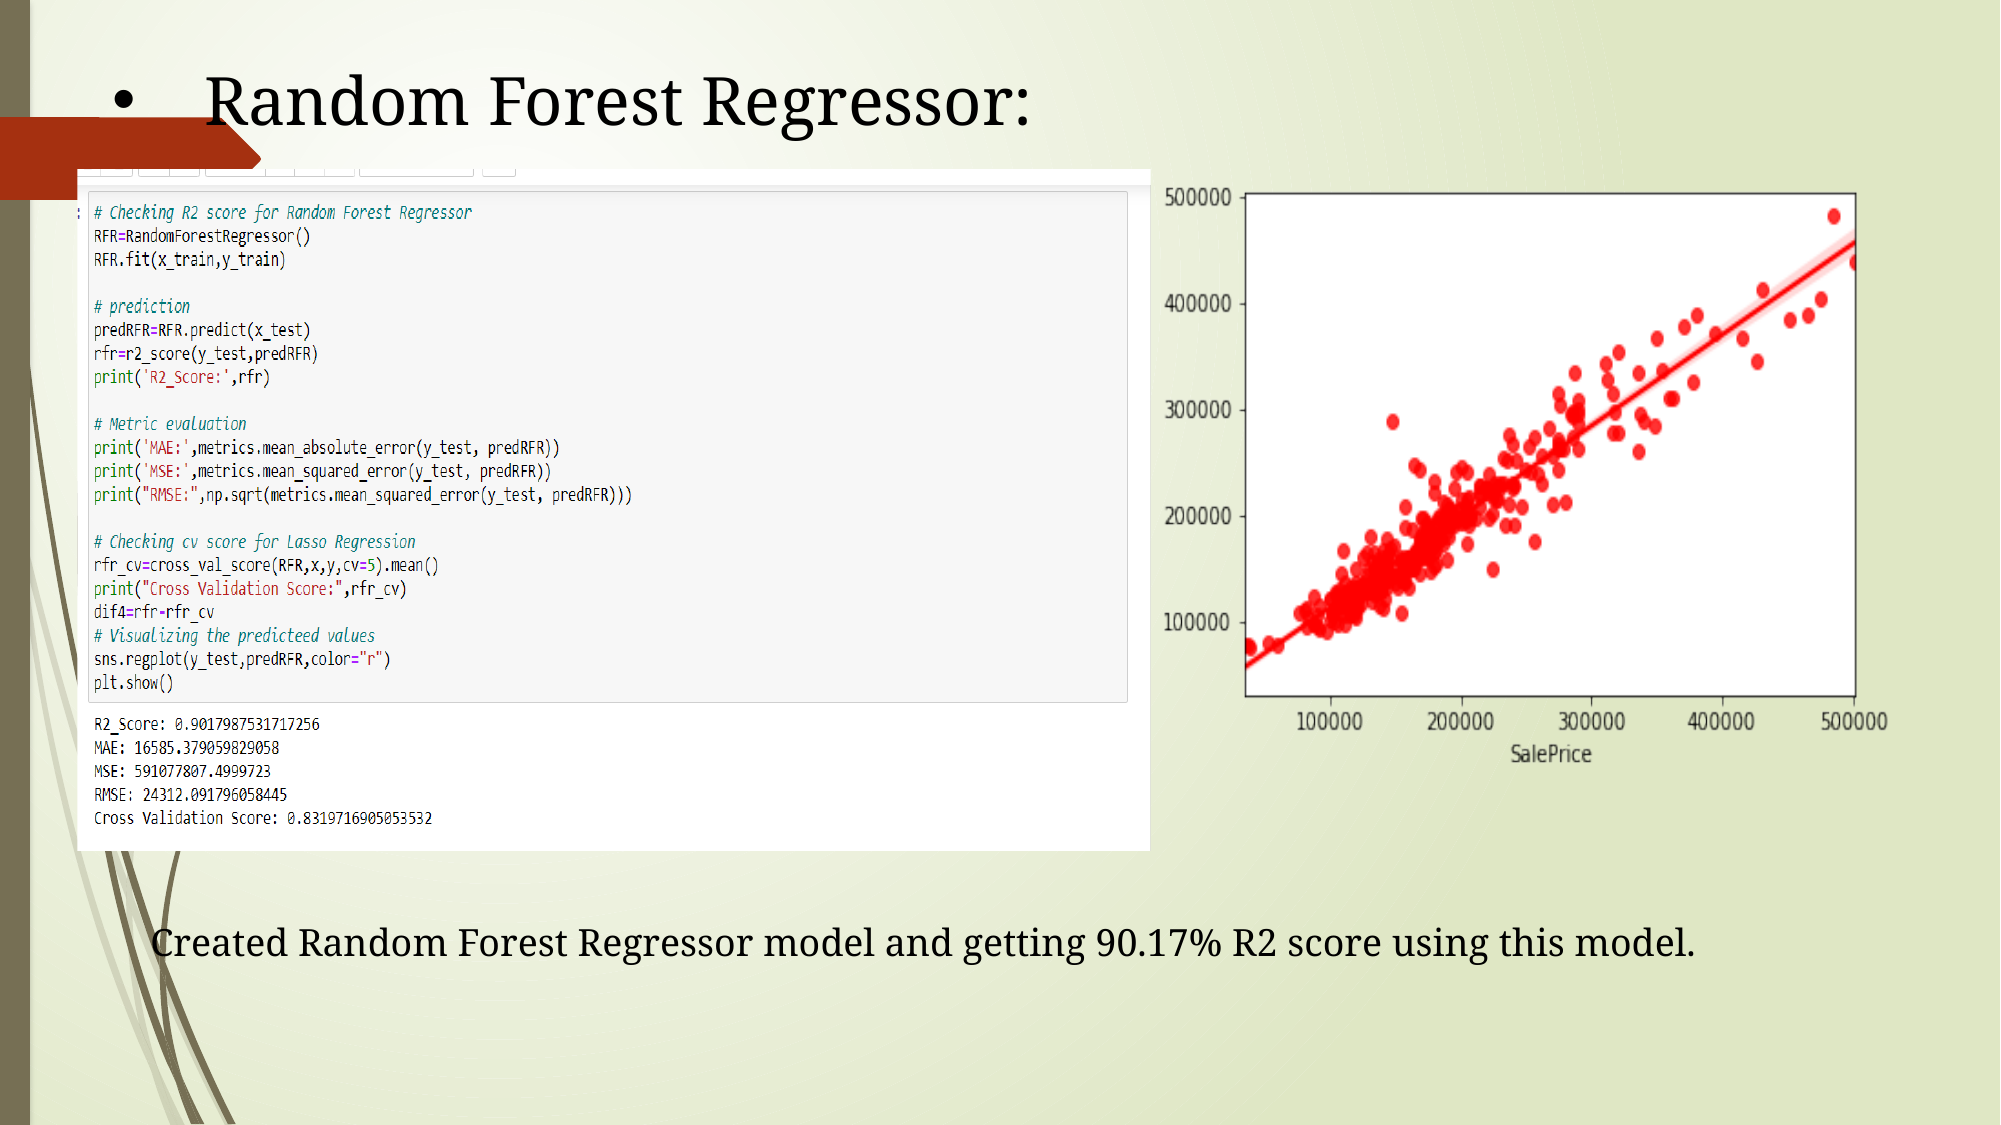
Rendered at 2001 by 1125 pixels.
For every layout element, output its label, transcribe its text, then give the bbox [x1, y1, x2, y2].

picture [77, 168, 1901, 851]
text_box Random Forest Regressor: [97, 51, 1883, 146]
text_box Created Random Forest Regressor model and getting 90.17% R2 score using this model. [135, 911, 1829, 971]
